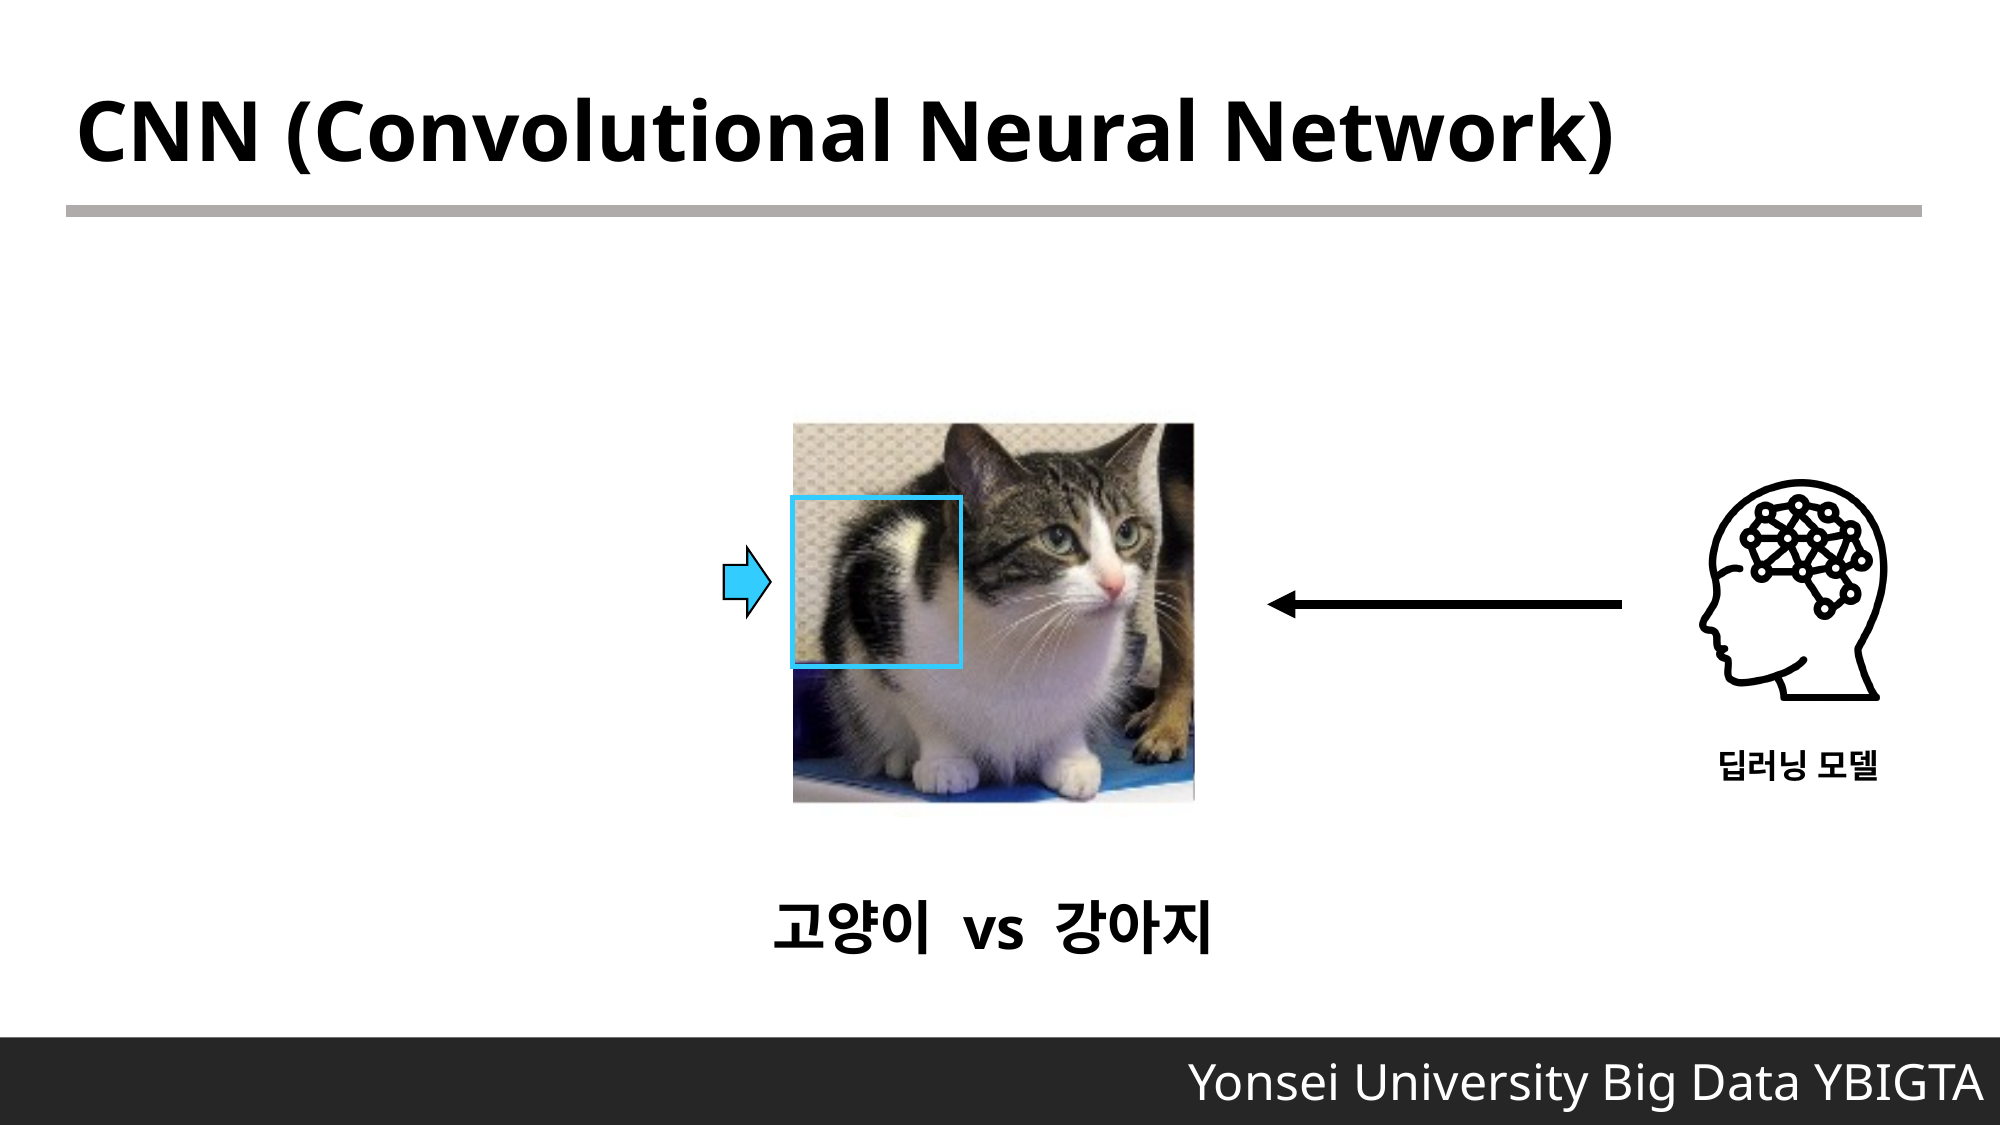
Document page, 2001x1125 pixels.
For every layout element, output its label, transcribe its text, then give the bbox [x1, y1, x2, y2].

text_box [0, 1036, 2000, 1125]
text_box 고양이 vs 강아지 [757, 883, 1231, 969]
text_box CNN (Convolutional Neural Network) [60, 70, 2000, 186]
text_box Yonsei University Big Data YBIGTA [1120, 1043, 2000, 1118]
picture [1682, 479, 1904, 701]
text_box 딥러닝 모델 [1702, 737, 1894, 793]
text_box [722, 544, 772, 620]
picture [793, 408, 1195, 817]
